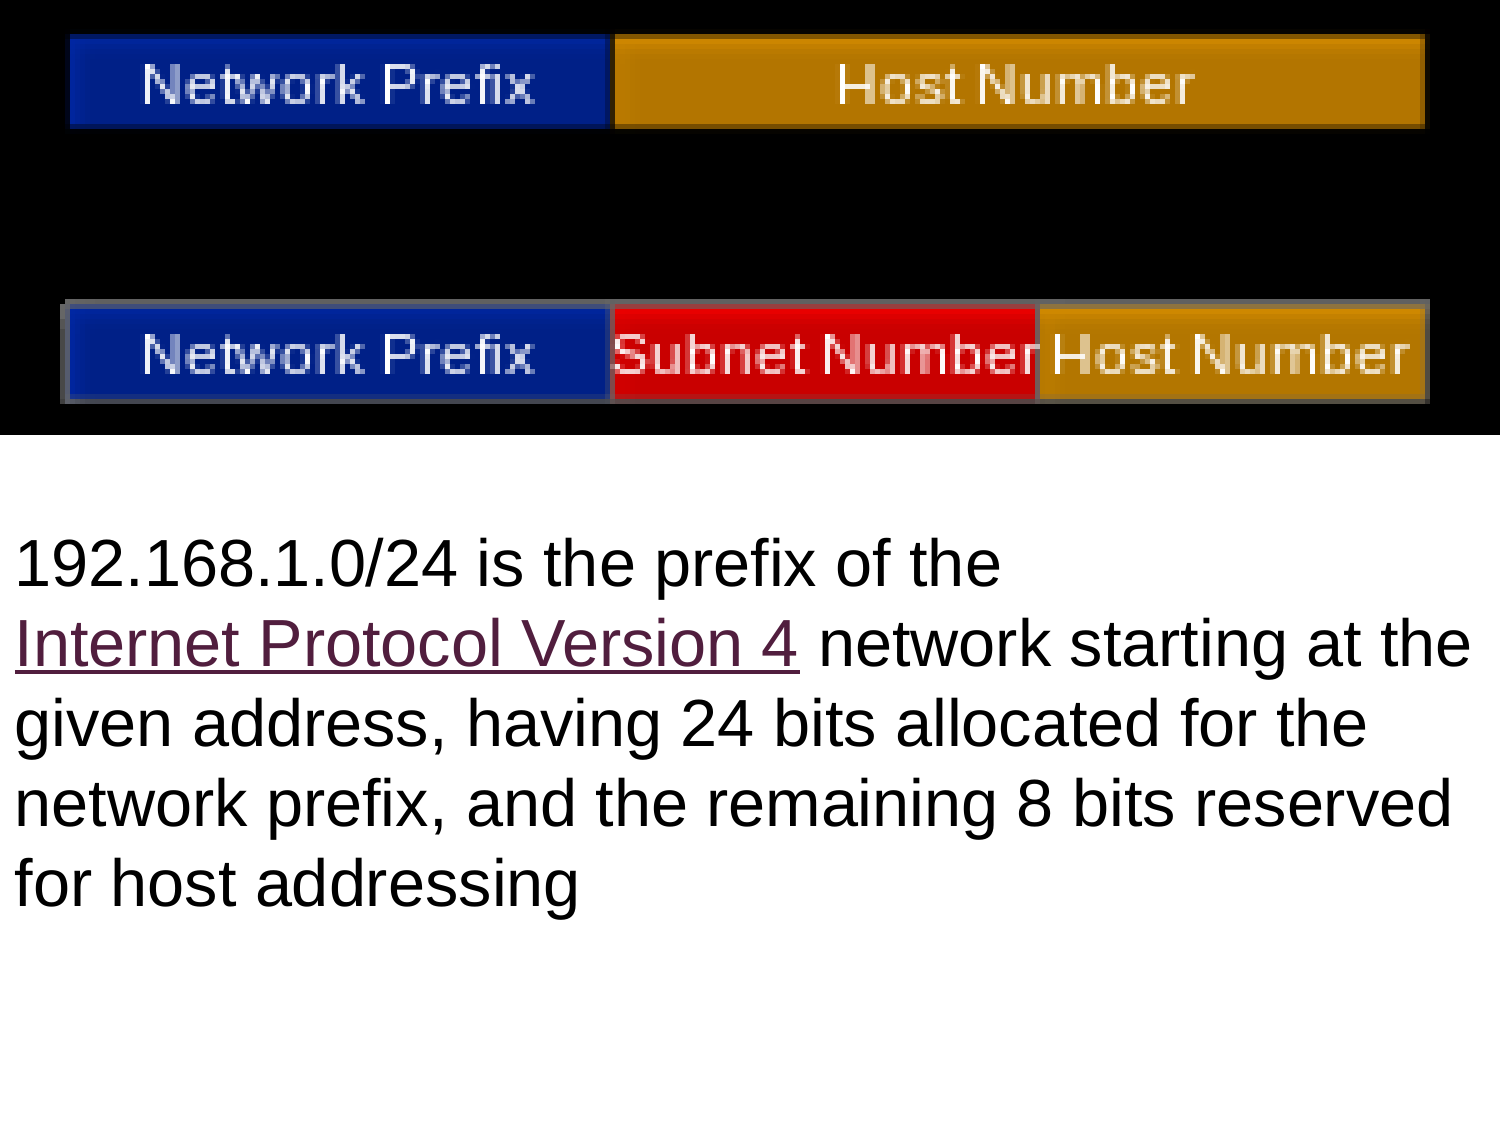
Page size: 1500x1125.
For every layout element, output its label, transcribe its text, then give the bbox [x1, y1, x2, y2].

picture [0, 0, 1500, 436]
text_box 192.168.1.0/24 is the prefix of the Internet Protocol Version 4 network starting at the given address, having 24 bits allocated for the network prefix, and the remaining 8 bits reserved for host addressing [0, 512, 1500, 927]
